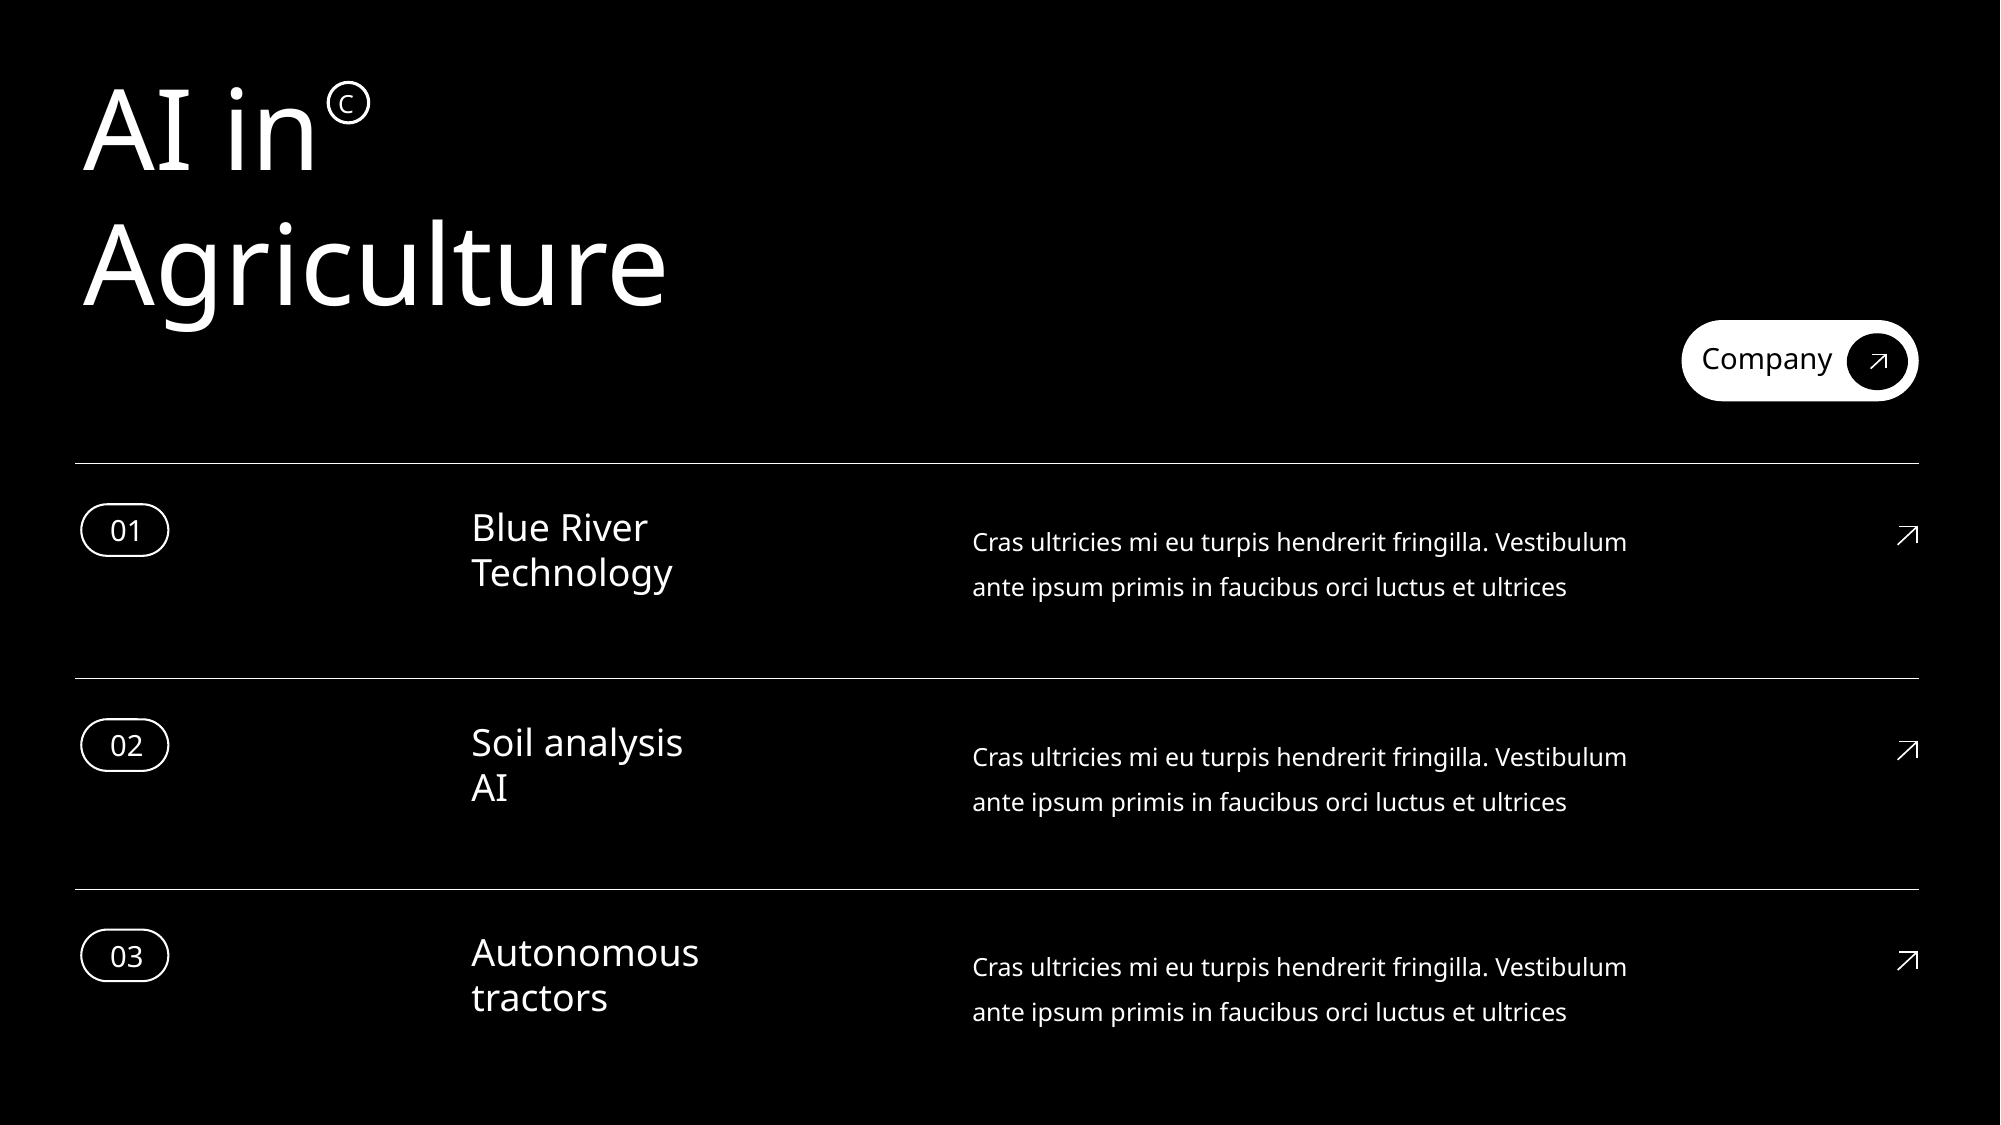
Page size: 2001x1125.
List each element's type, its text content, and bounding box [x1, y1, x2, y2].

text_box Cras ultricies mi eu turpis hendrerit fringilla. Vestibulum ante ipsum primis in faucibus orci luctus et ultrices [957, 719, 1751, 824]
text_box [1681, 319, 1919, 402]
text_box Cras ultricies mi eu turpis hendrerit fringilla. Vestibulum ante ipsum primis in faucibus orci luctus et ultrices [957, 929, 1808, 1035]
text_box 02 [95, 720, 173, 770]
text_box [80, 931, 95, 980]
text_box Autonomous tractors [456, 921, 764, 1027]
text_box 01 [95, 505, 173, 555]
text_box Cras ultricies mi eu turpis hendrerit fringilla. Vestibulum ante ipsum primis in faucibus orci luctus et ultrices [957, 504, 1751, 609]
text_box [323, 81, 369, 127]
text_box 03 [95, 930, 173, 981]
text_box Soil analysis AI [456, 711, 764, 861]
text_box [1897, 951, 1918, 971]
text_box [80, 506, 95, 554]
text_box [1897, 526, 1918, 545]
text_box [1897, 741, 1918, 760]
text_box AI in Agriculture [68, 50, 1069, 336]
text_box Blue River Technology [456, 496, 764, 601]
text_box [80, 721, 95, 769]
